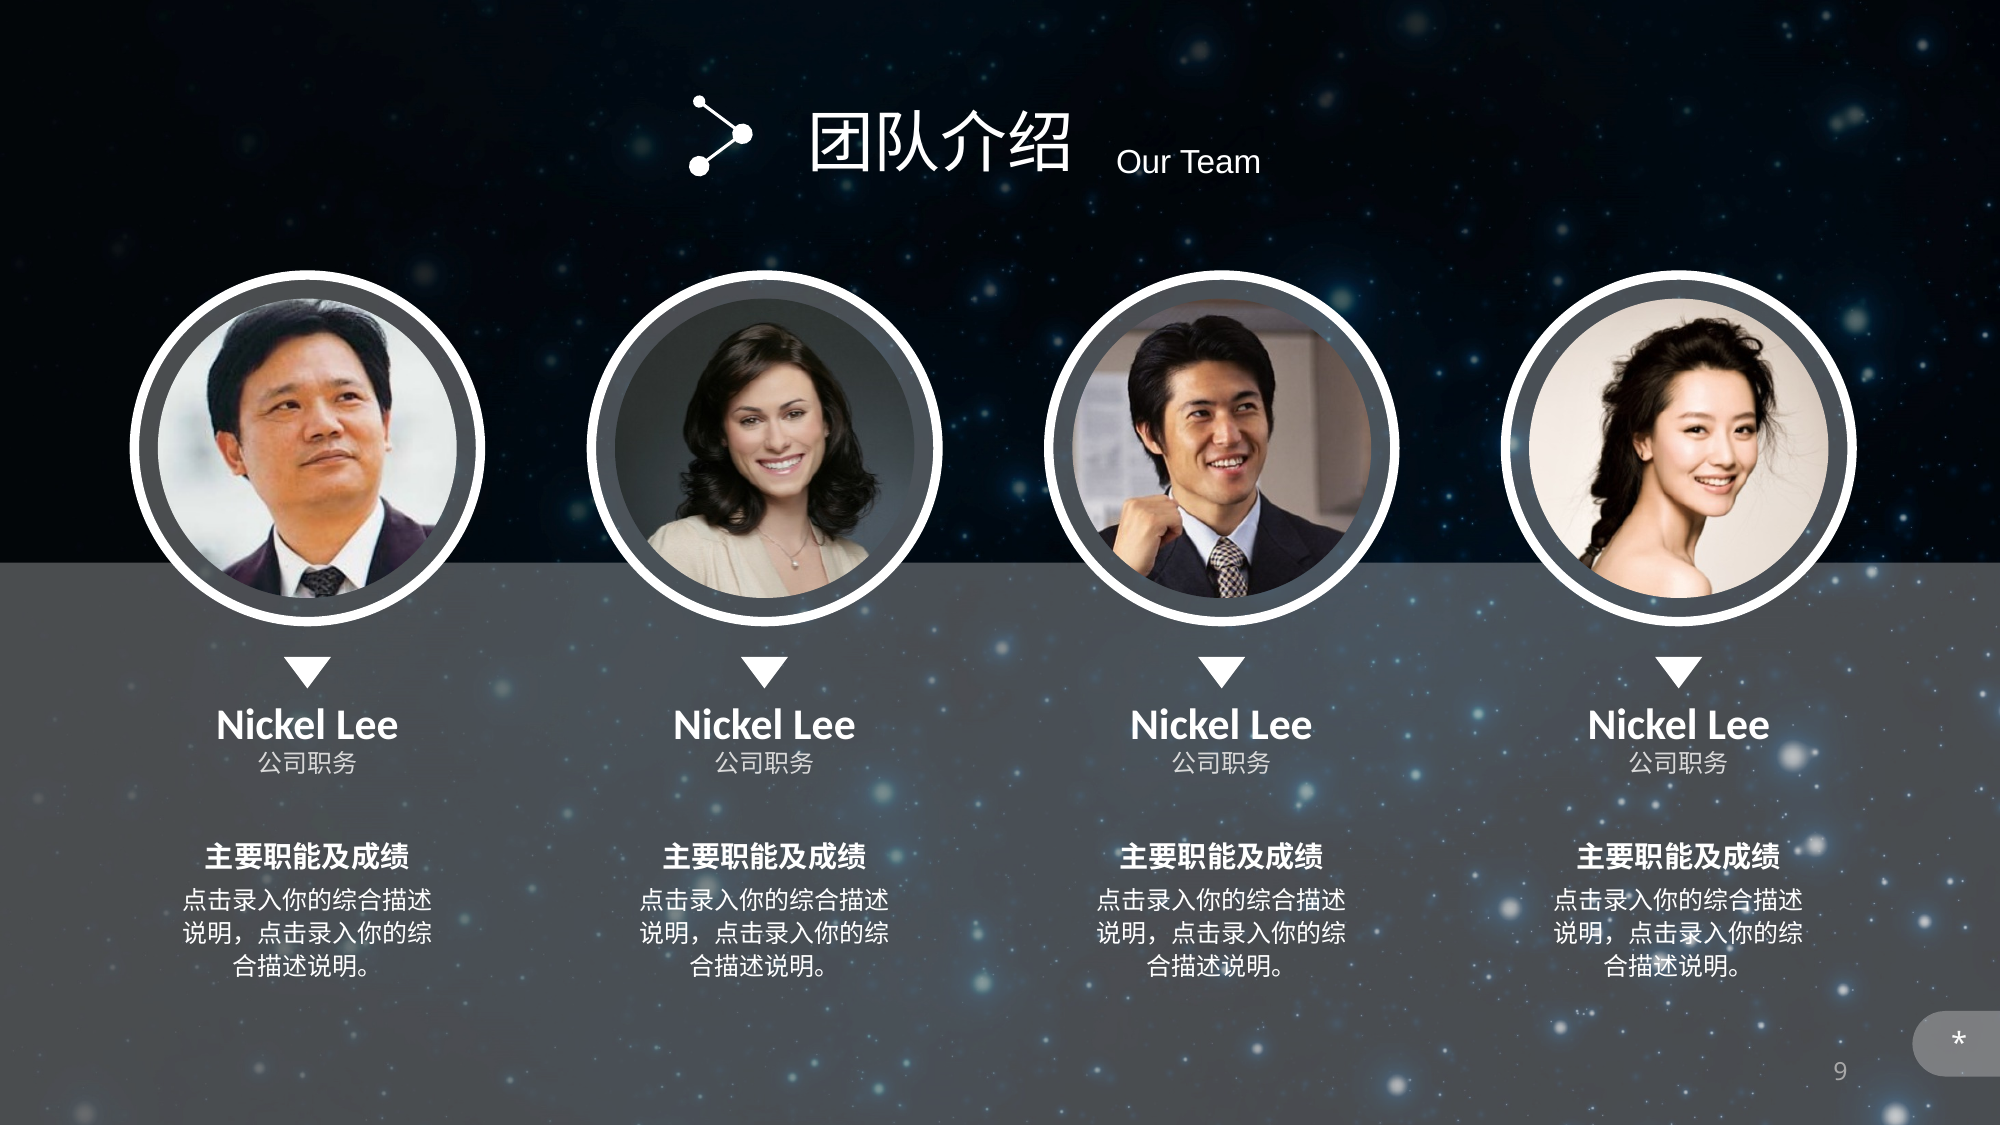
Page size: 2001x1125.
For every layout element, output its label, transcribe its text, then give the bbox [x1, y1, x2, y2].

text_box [699, 101, 743, 167]
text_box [1048, 274, 1395, 622]
text_box 主要职能及成绩 [162, 830, 453, 874]
text_box [740, 656, 788, 688]
text_box 点击录入你的综合描述说明，点击录入你的综合描述说明。 [1069, 874, 1374, 988]
text_box 公司职务 [242, 739, 373, 785]
text_box Nickel Lee [599, 688, 930, 756]
text_box [0, 562, 2000, 1125]
text_box 主要职能及成绩 [1533, 830, 1824, 874]
text_box [1655, 656, 1703, 688]
text_box Nickel Lee [1513, 688, 1844, 756]
text_box 主要职能及成绩 [619, 830, 910, 874]
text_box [134, 274, 481, 622]
text_box 主要职能及成绩 [1076, 830, 1367, 874]
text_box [591, 274, 938, 622]
text_box 点击录入你的综合描述说明，点击录入你的综合描述说明。 [612, 874, 917, 988]
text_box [1505, 274, 1853, 622]
text_box [1198, 656, 1246, 688]
text_box 公司职务 [1156, 739, 1287, 785]
text_box 公司职务 [1614, 739, 1744, 785]
picture [0, 0, 2000, 562]
text_box Nickel Lee [142, 688, 473, 756]
text_box 点击录入你的综合描述说明，点击录入你的综合描述说明。 [155, 874, 460, 988]
text_box 点击录入你的综合描述说明，点击录入你的综合描述说明。 [1526, 874, 1831, 988]
text_box Our Team [1100, 132, 1480, 188]
text_box Nickel Lee [1056, 688, 1387, 756]
text_box 团队介绍 [792, 92, 1090, 188]
text_box [283, 656, 331, 688]
text_box 公司职务 [699, 739, 830, 785]
